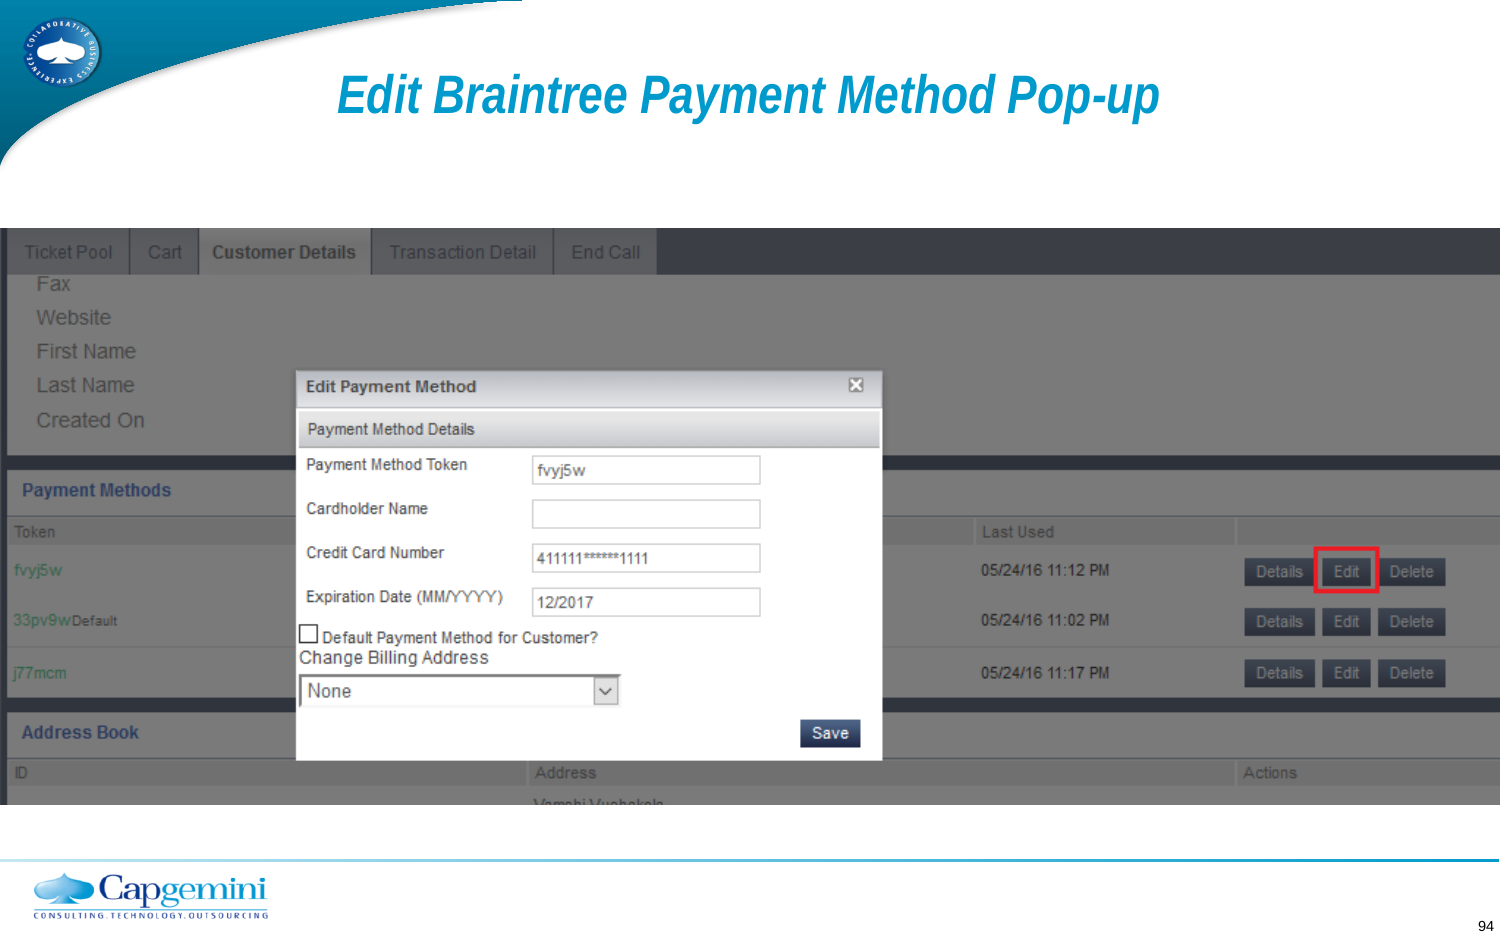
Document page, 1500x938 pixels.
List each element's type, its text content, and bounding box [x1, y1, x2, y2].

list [0, 228, 1500, 806]
picture [32, 872, 269, 919]
slide_number 94 [1470, 919, 1500, 936]
title Edit Braintree Payment Method Pop-up [0, 0, 1500, 163]
